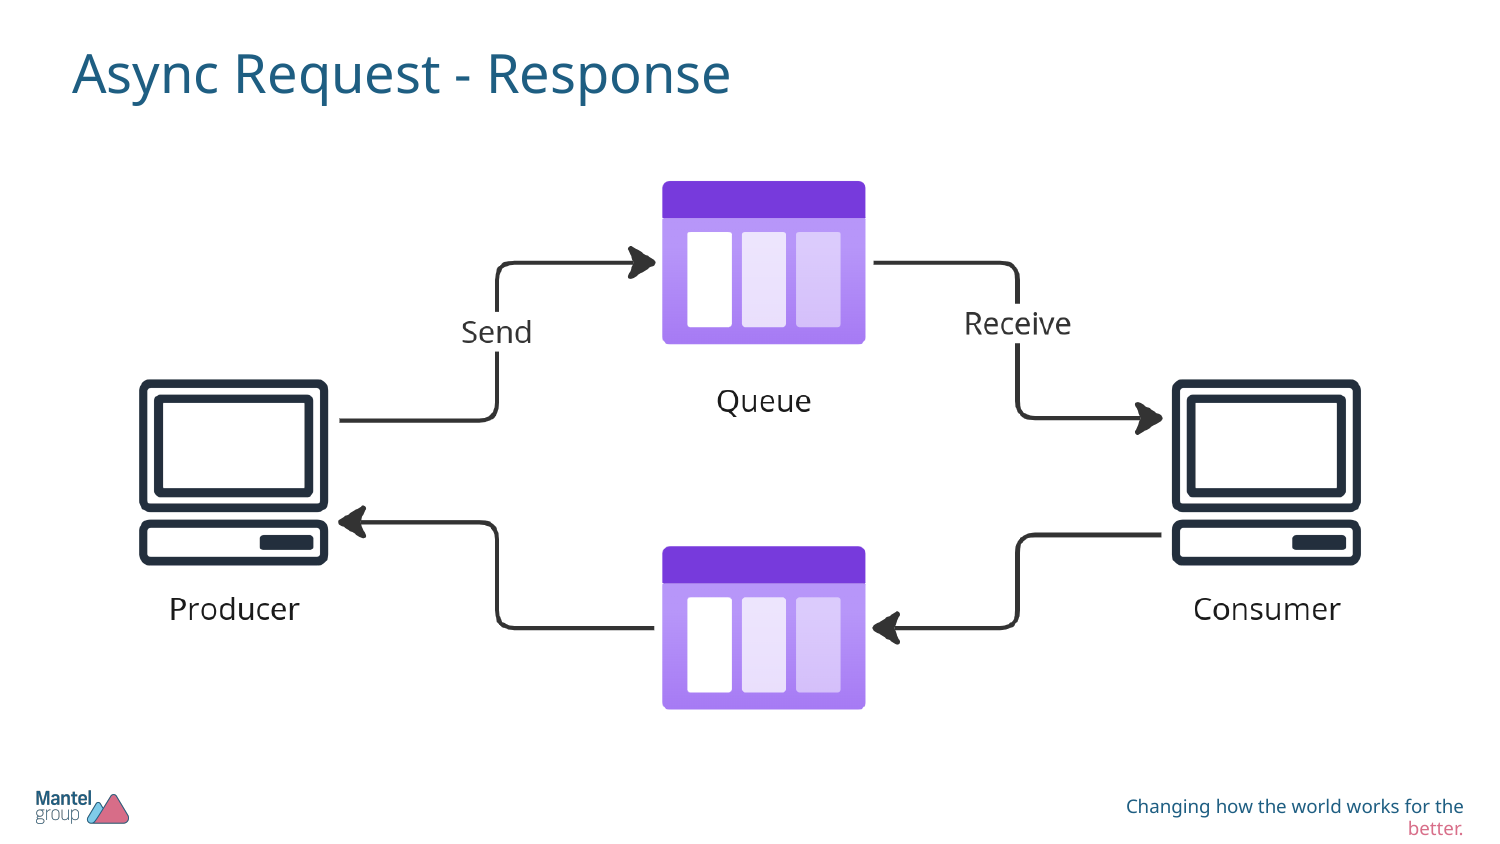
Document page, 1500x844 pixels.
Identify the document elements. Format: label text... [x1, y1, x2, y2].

picture [36, 790, 129, 824]
picture [130, 154, 1370, 735]
title Async Request - Response [57, 31, 1410, 105]
